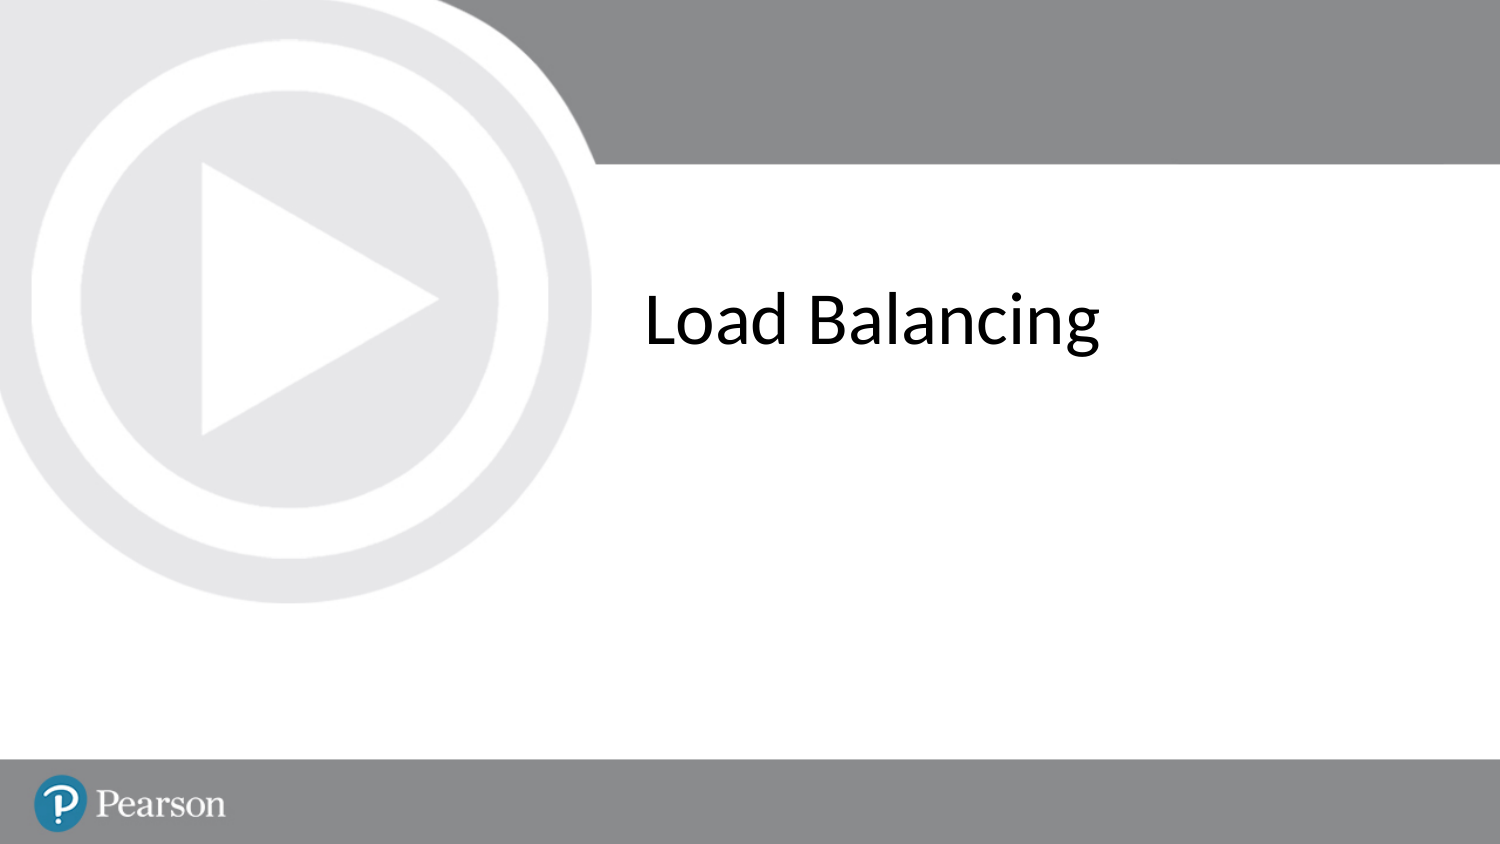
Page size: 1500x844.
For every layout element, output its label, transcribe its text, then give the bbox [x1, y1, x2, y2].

picture [0, 0, 1500, 844]
title Load Balancing [629, 262, 1446, 443]
